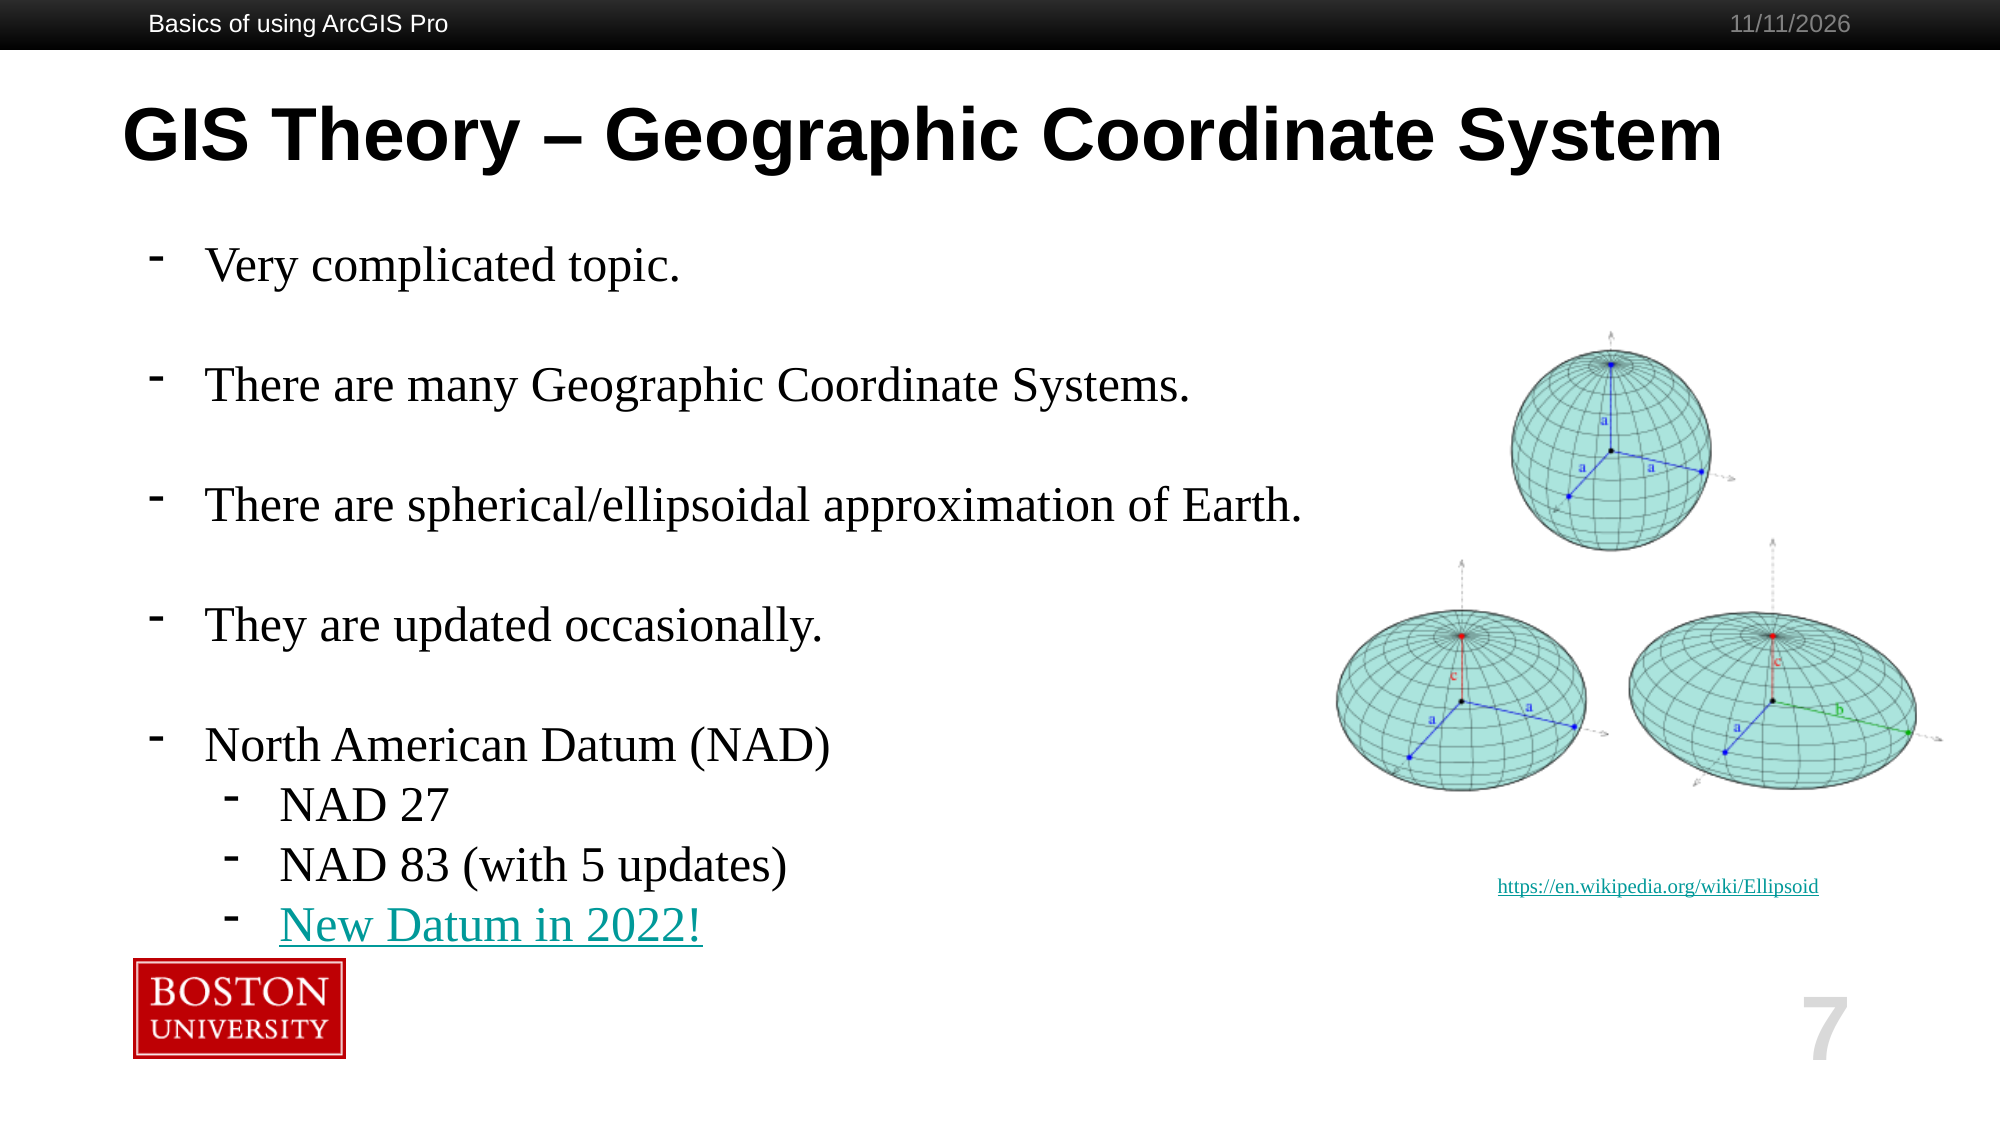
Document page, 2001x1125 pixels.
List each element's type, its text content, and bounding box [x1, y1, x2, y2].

text_box Very complicated topic. There are many Geographic Coordinate Systems. There are spherical/ellipsoidal approximation of Earth. They are updated occasionally. North American Datum (NAD) NAD 27 NAD 83 (with 5 updates) New Datum in 2022! [133, 224, 1340, 1079]
picture [1327, 322, 1953, 802]
footer Basics of using ArcGIS Pro [133, 0, 1251, 51]
text_box https://en.wikipedia.org/wiki/Ellipsoid [1482, 865, 1834, 906]
title GIS Theory – Geographic Coordinate System [107, 78, 1841, 191]
slide_number 7 [1549, 968, 1867, 1082]
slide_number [1449, 0, 1867, 51]
